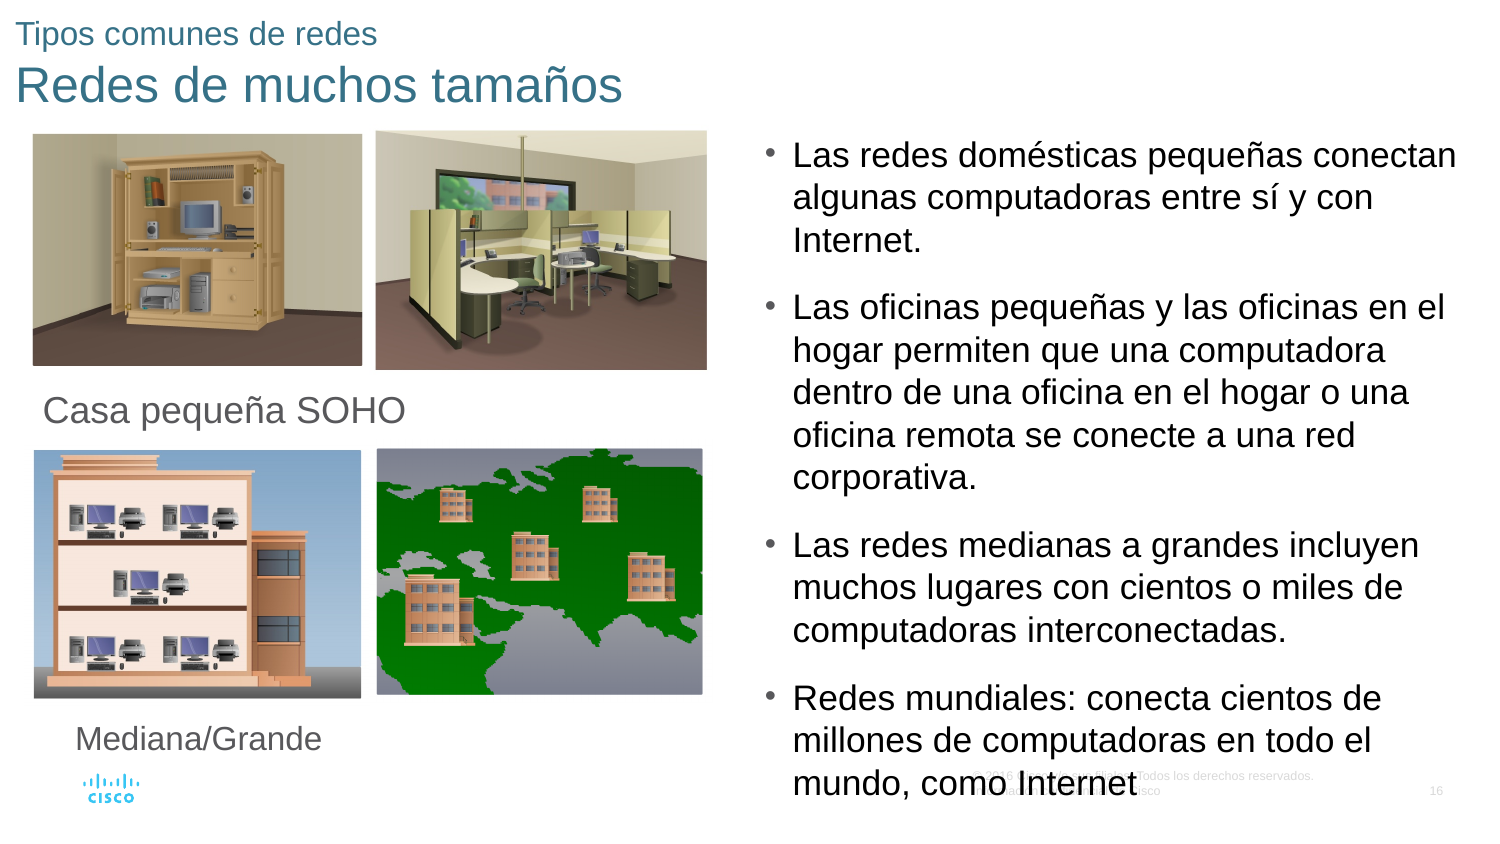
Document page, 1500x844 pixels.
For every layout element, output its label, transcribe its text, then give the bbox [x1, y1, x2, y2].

title Tipos comunes de redes Redes de muchos tamaños [0, 0, 1500, 125]
list Las redes domésticas pequeñas conectan algunas computadoras entre sí y con Internet. Las oficinas pequeñas y las oficinas en el hogar permiten que una computadora dentro de una oficina en el hogar o una oficina remota se conecte a una red corporativa. Las redes medianas a grandes incluyen muchos lugares con cientos o miles de computadoras interconectadas. Redes mundiales: conecta cientos de millones de computadoras en todo el mundo, como Internet [750, 124, 1473, 773]
picture [24, 439, 713, 707]
text_box Mediana/Grande [28, 710, 713, 766]
picture [24, 123, 713, 377]
text_box Casa pequeña SOHO [26, 381, 715, 441]
